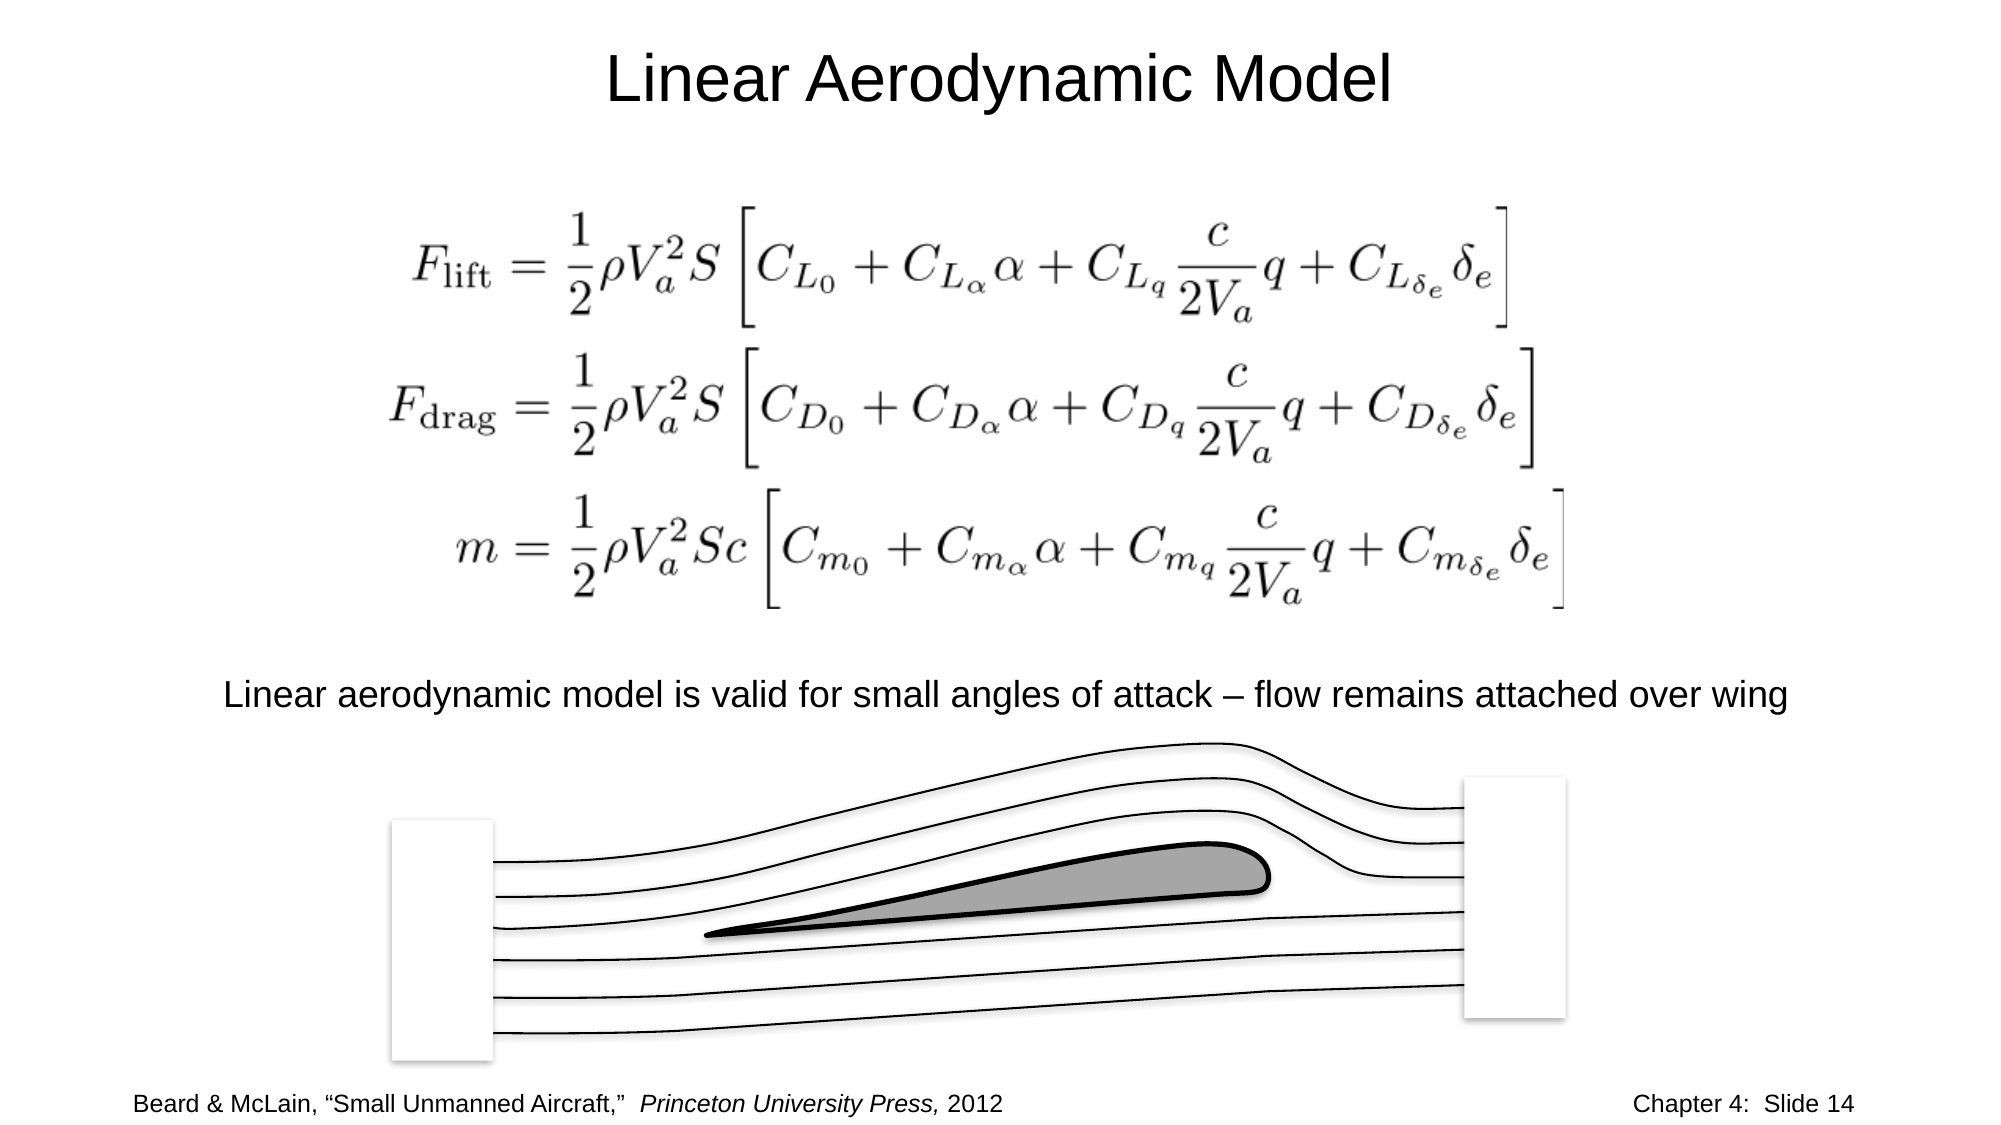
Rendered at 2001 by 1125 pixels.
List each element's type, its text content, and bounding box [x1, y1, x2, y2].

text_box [391, 742, 1566, 1061]
picture [388, 345, 1564, 609]
picture [411, 205, 1508, 329]
text_box Linear aerodynamic model is valid for small angles of attack – flow remains attached over wing [208, 662, 1900, 723]
title Linear Aerodynamic Model [99, 15, 1901, 135]
